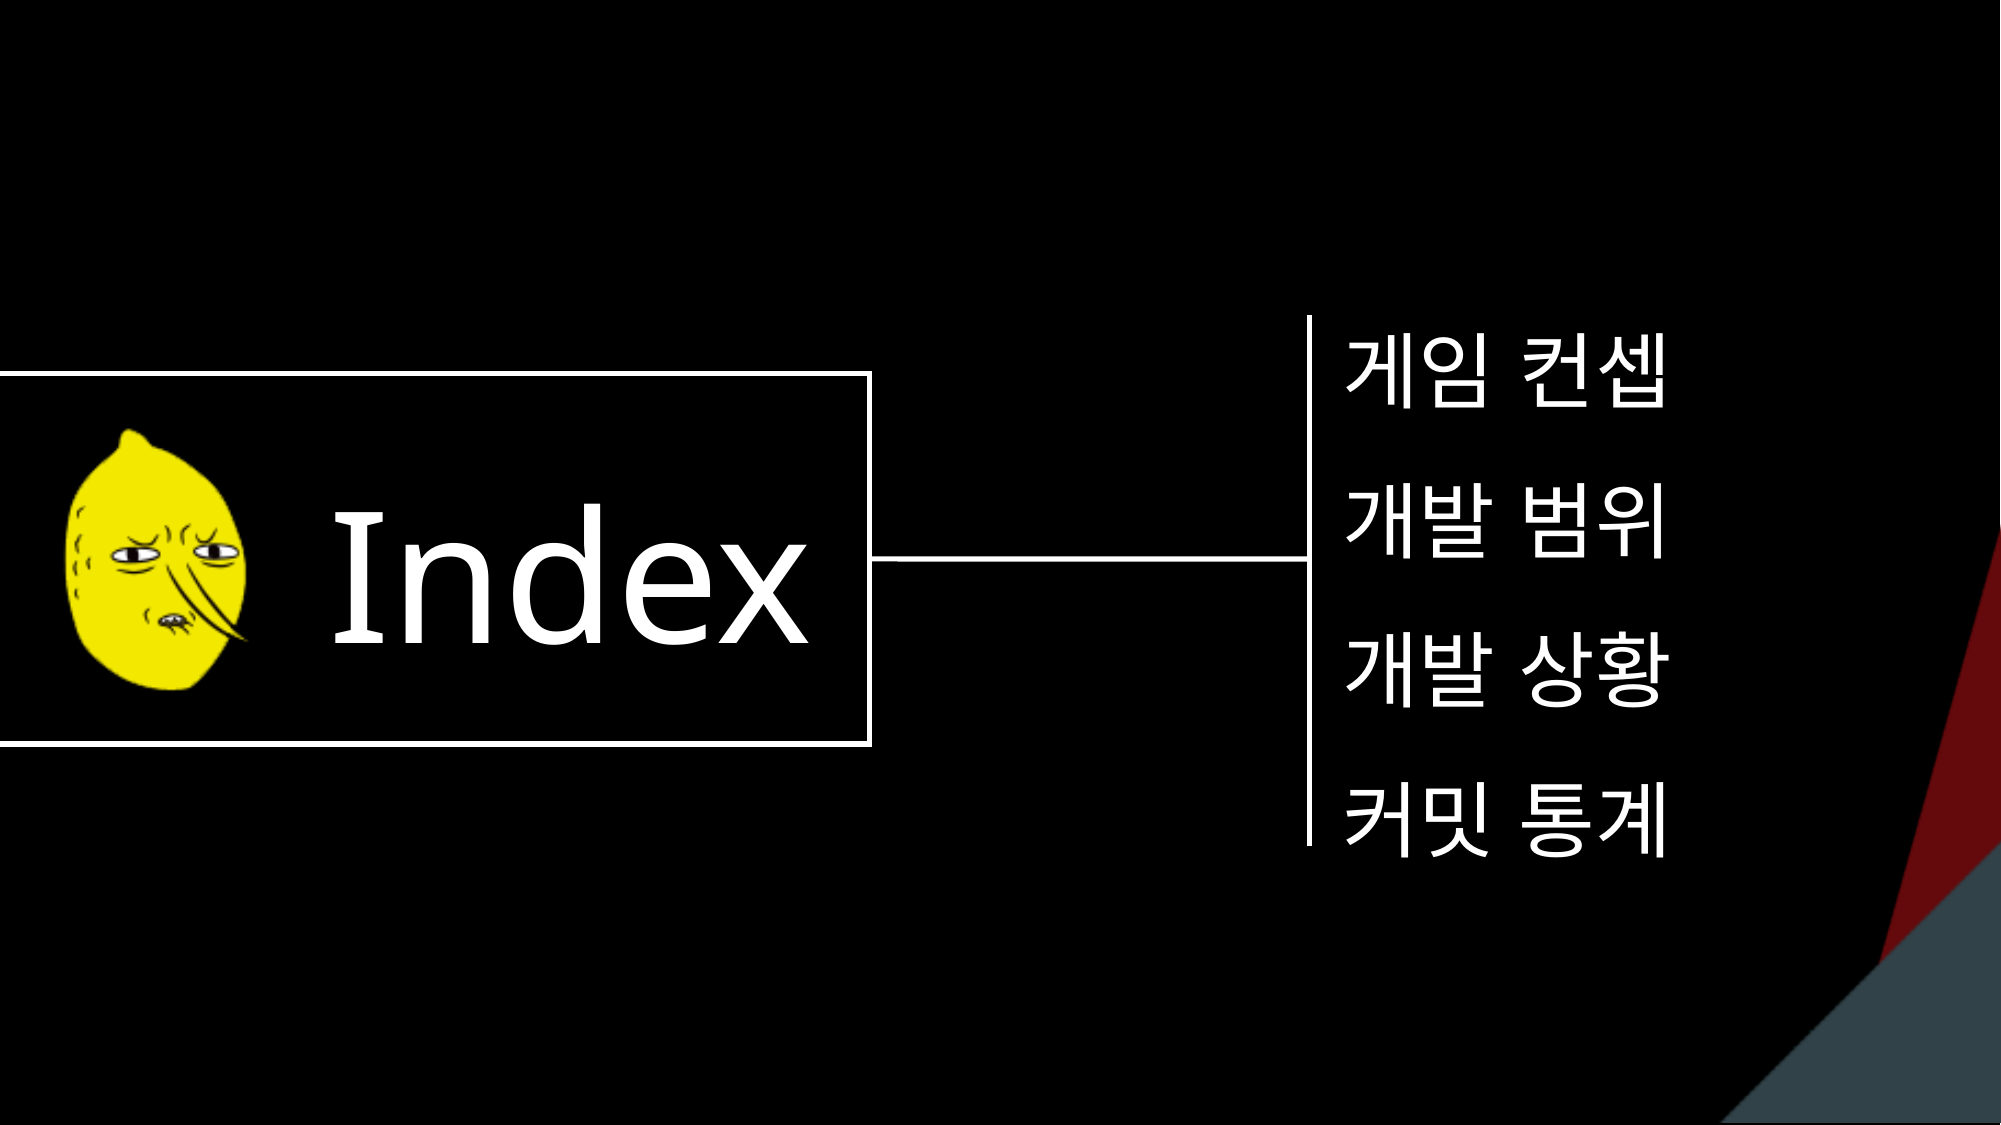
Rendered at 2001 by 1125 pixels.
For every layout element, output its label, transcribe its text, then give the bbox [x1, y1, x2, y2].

text_box 게임 컨셉 개발 범위 개발 상황 커밋 통계 [1327, 261, 1698, 876]
picture [1698, 96, 2001, 1124]
text_box Index [330, 453, 828, 688]
text_box [0, 373, 871, 745]
picture [0, 387, 330, 731]
